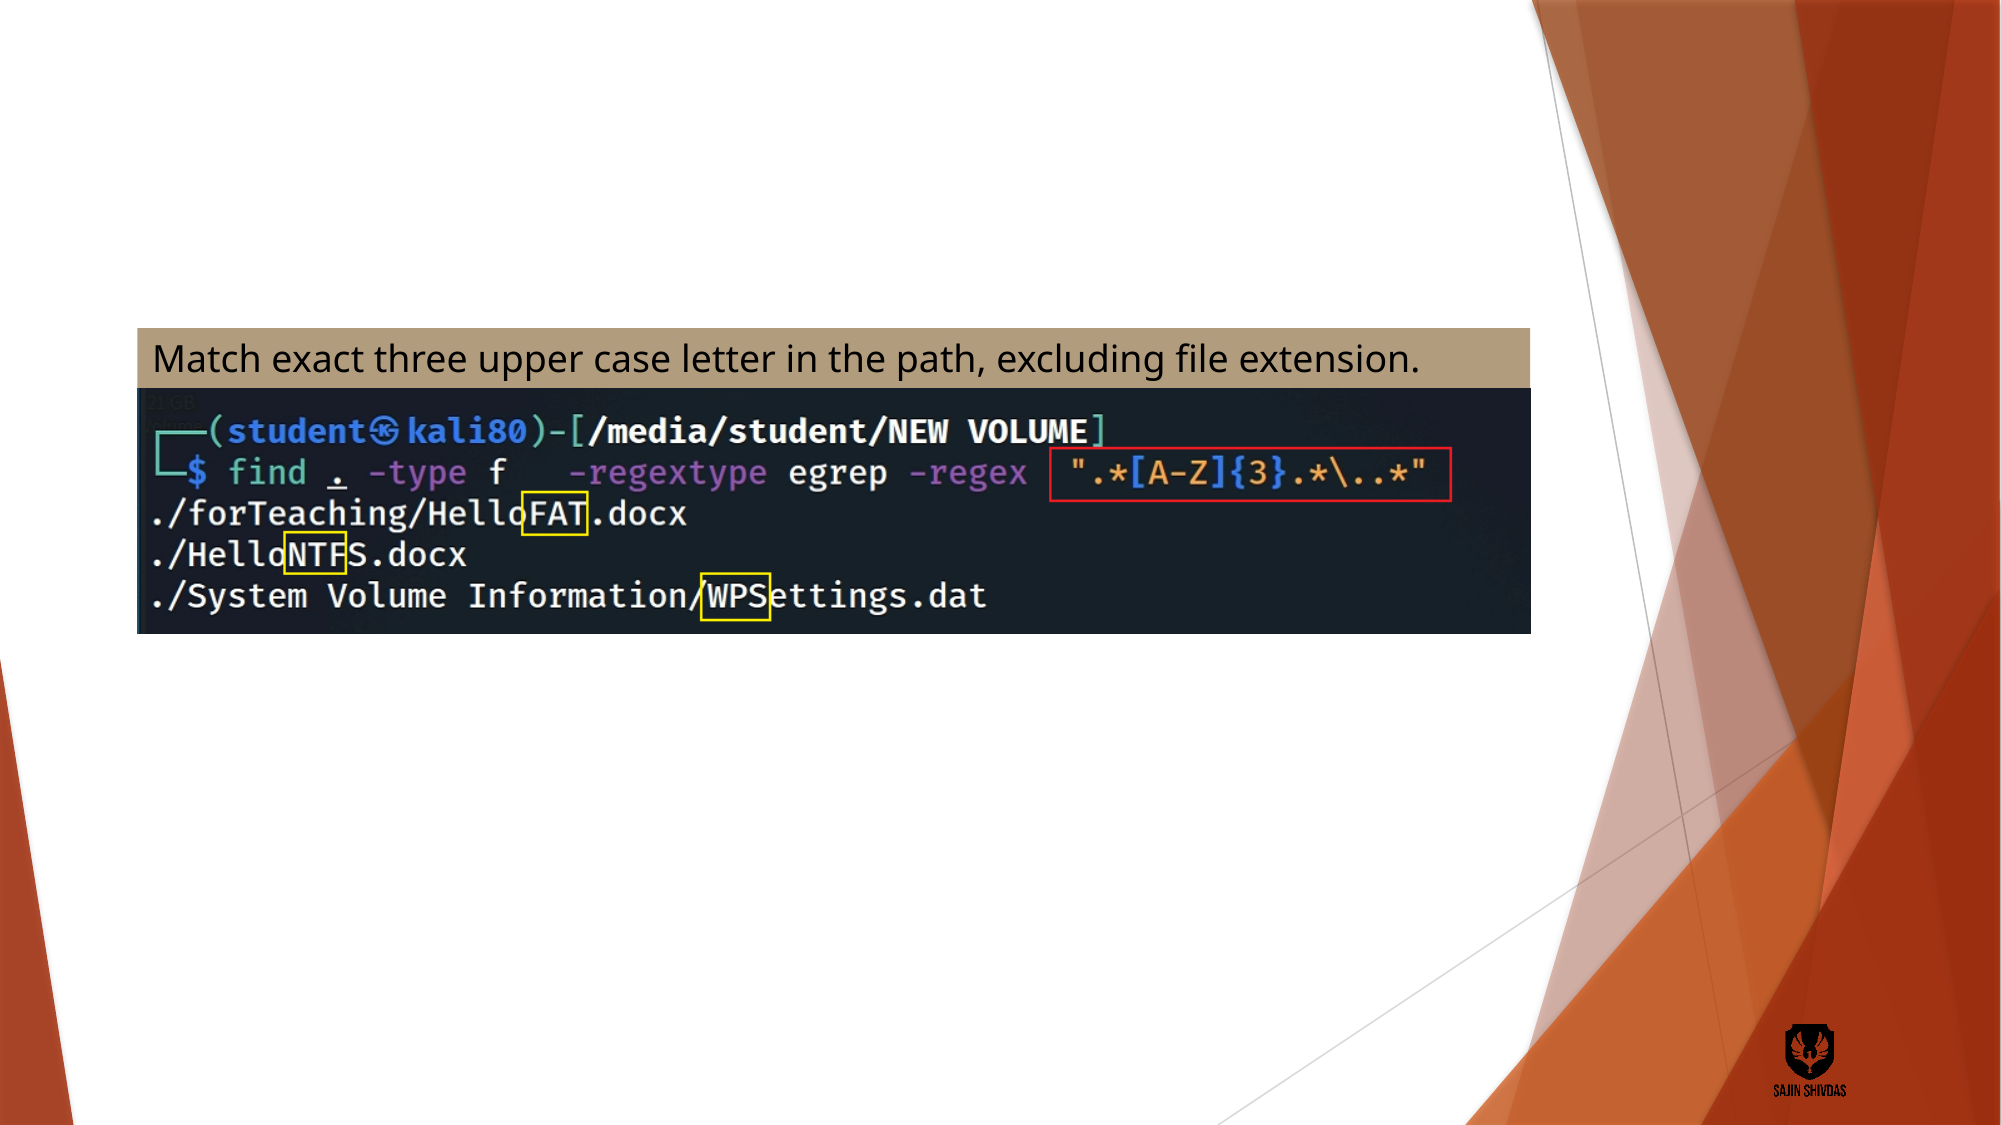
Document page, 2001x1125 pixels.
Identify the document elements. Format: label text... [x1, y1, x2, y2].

text_box Match exact three upper case letter in the path, excluding file extension. [137, 328, 1531, 388]
picture [1765, 1016, 1856, 1106]
picture [136, 388, 1531, 635]
